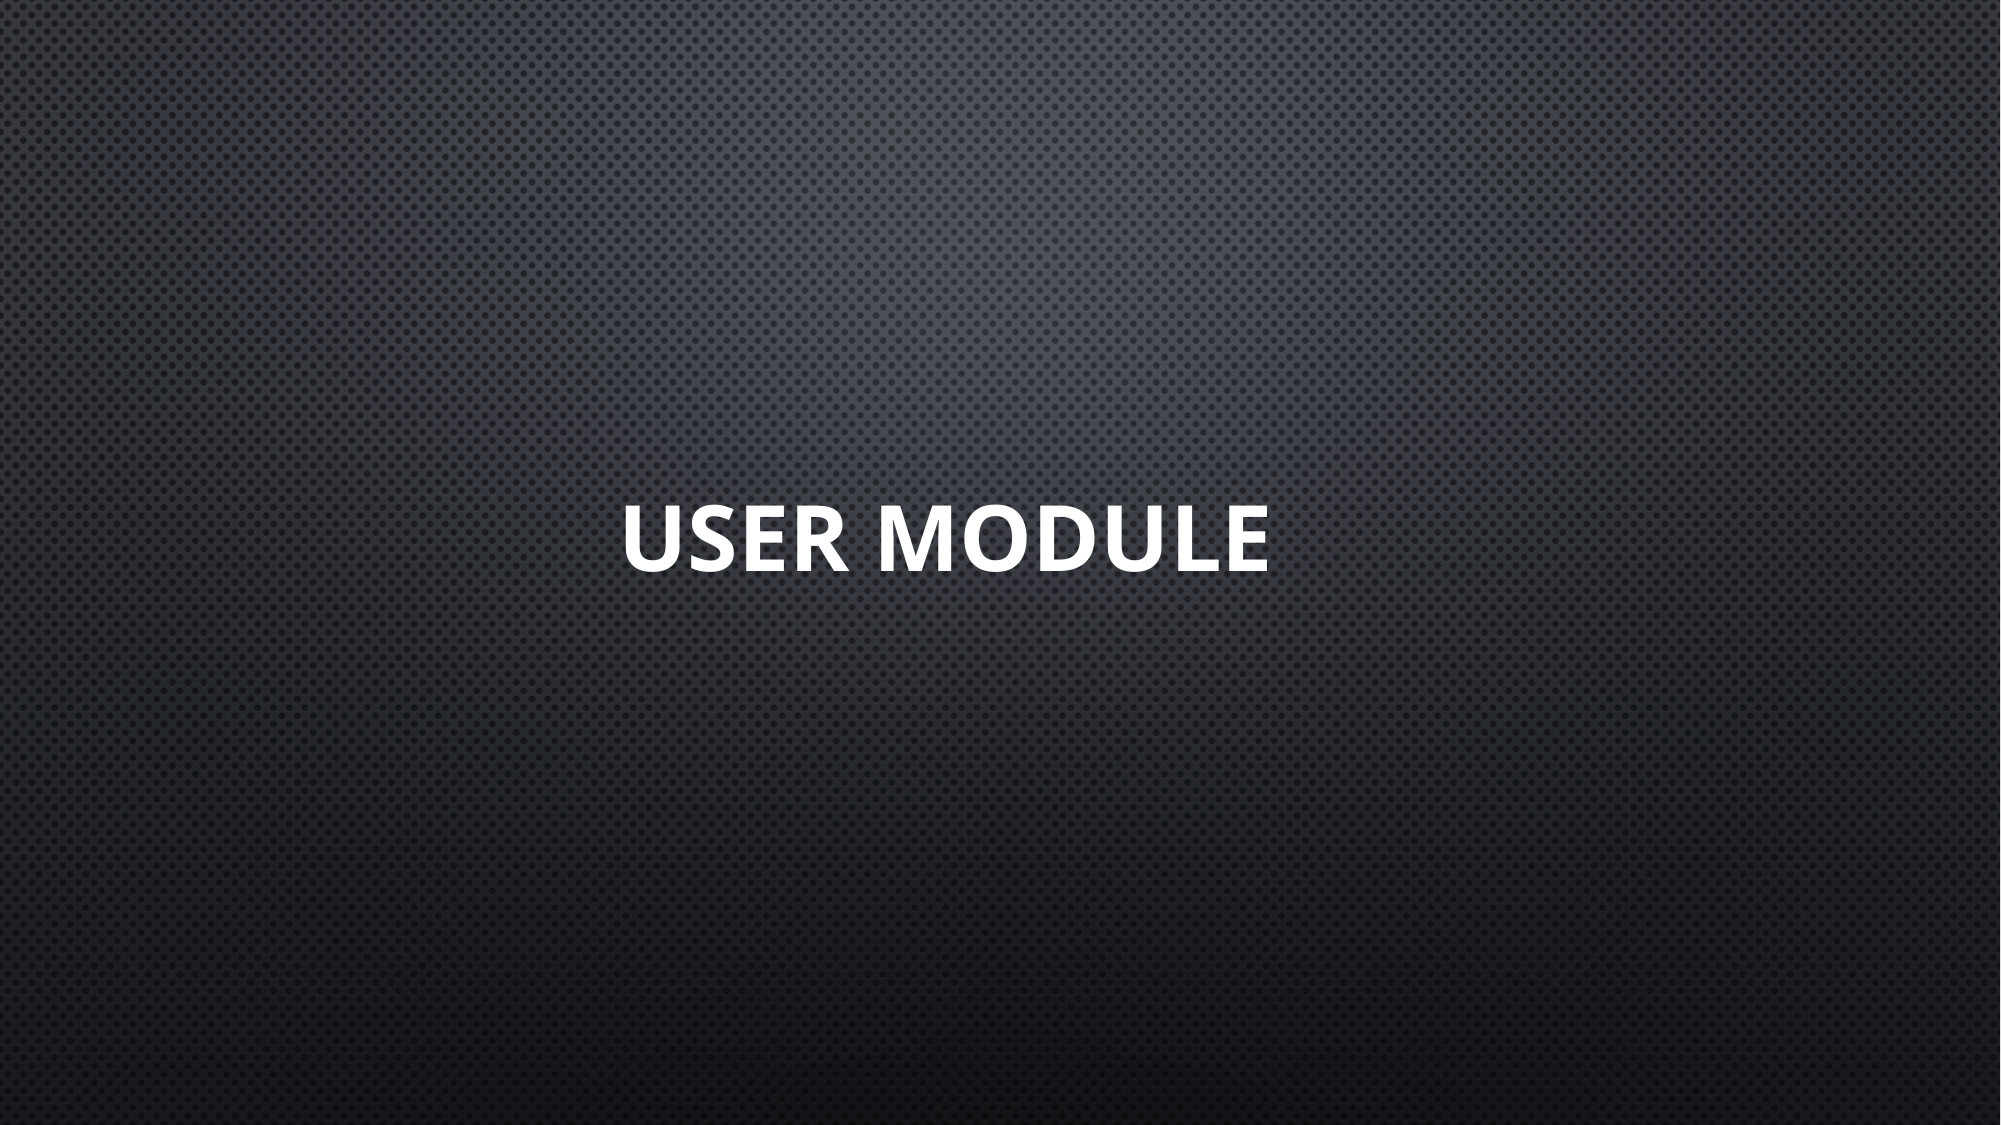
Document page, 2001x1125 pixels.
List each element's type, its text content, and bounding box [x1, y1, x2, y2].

title User module [603, 378, 2000, 691]
